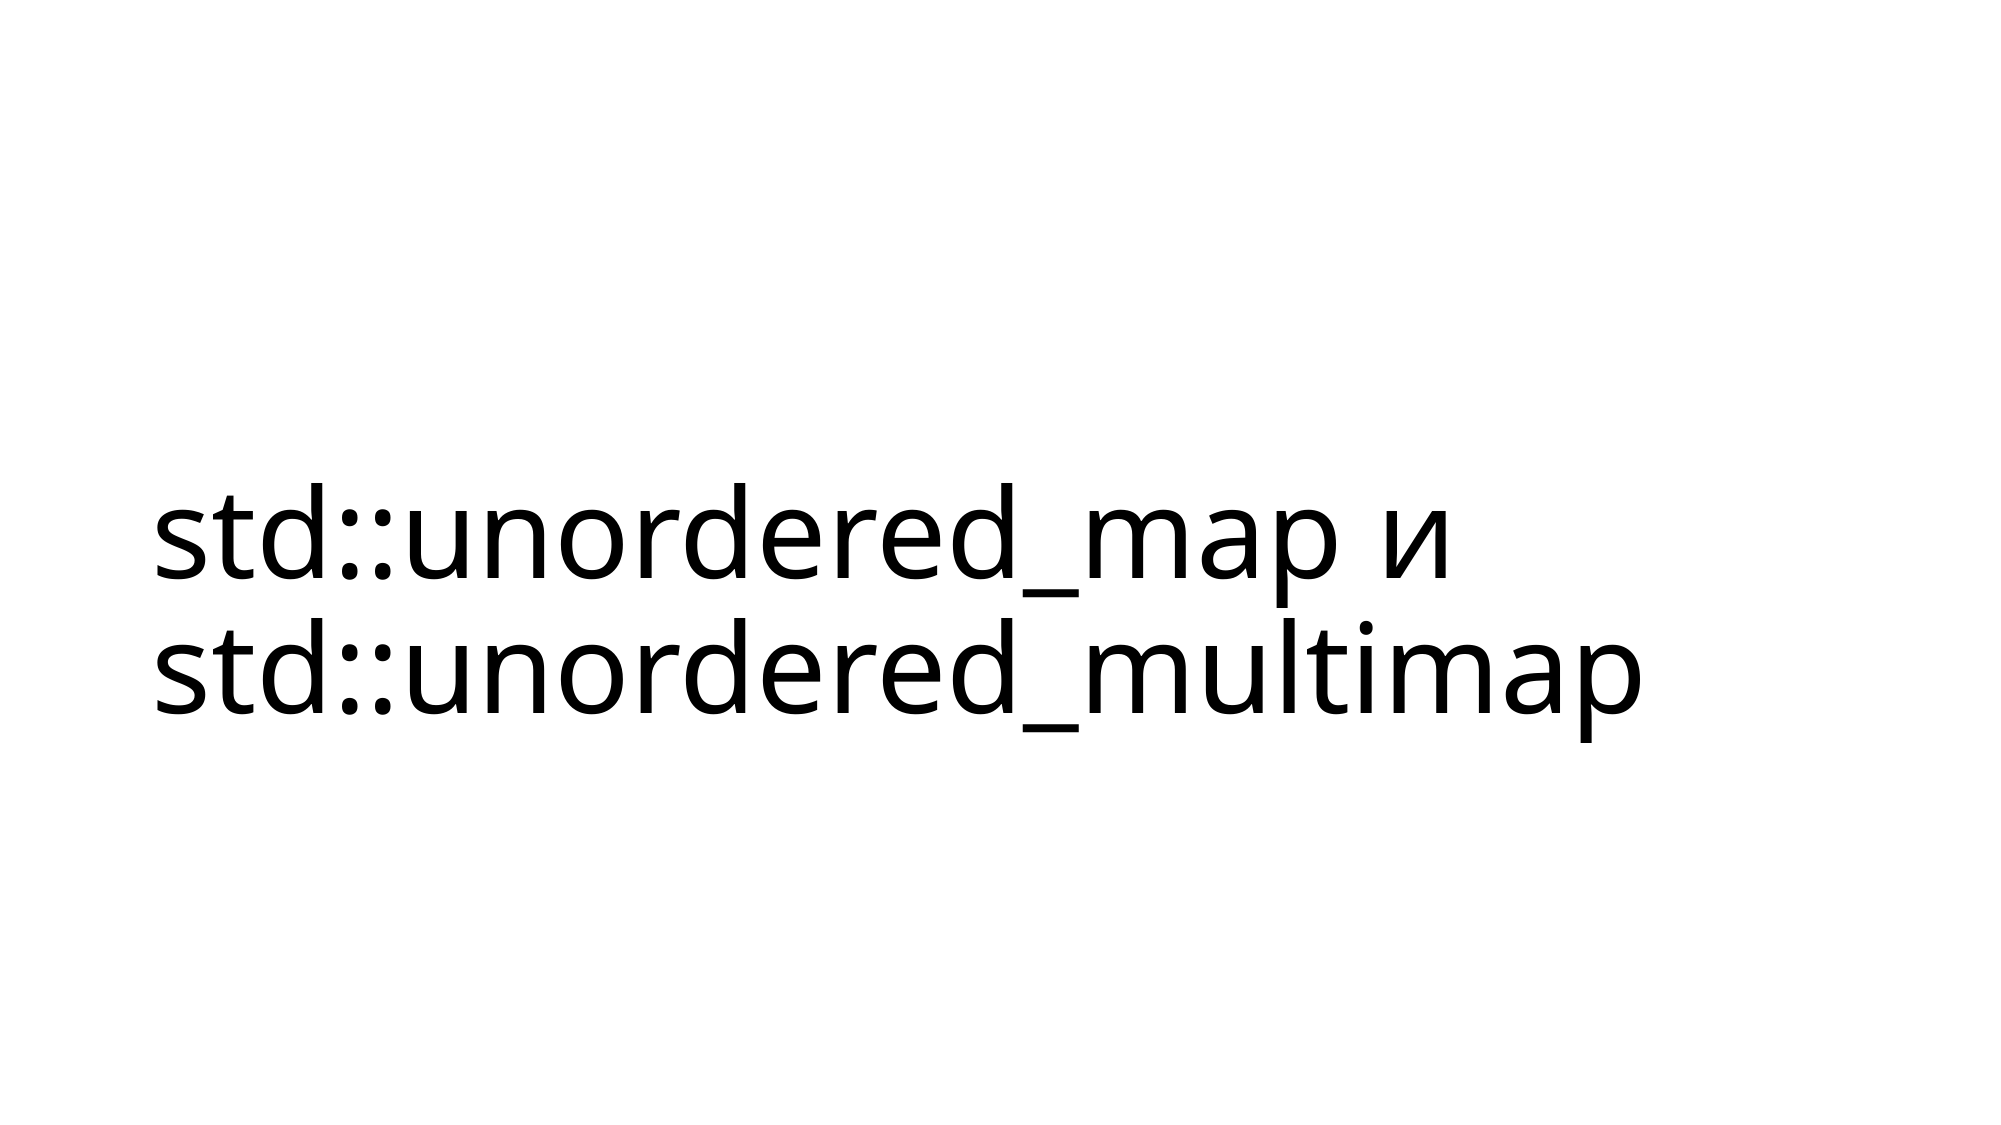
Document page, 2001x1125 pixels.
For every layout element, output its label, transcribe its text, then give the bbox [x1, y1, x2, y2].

title std::unordered_map и std::unordered_multimap [136, 280, 1862, 749]
